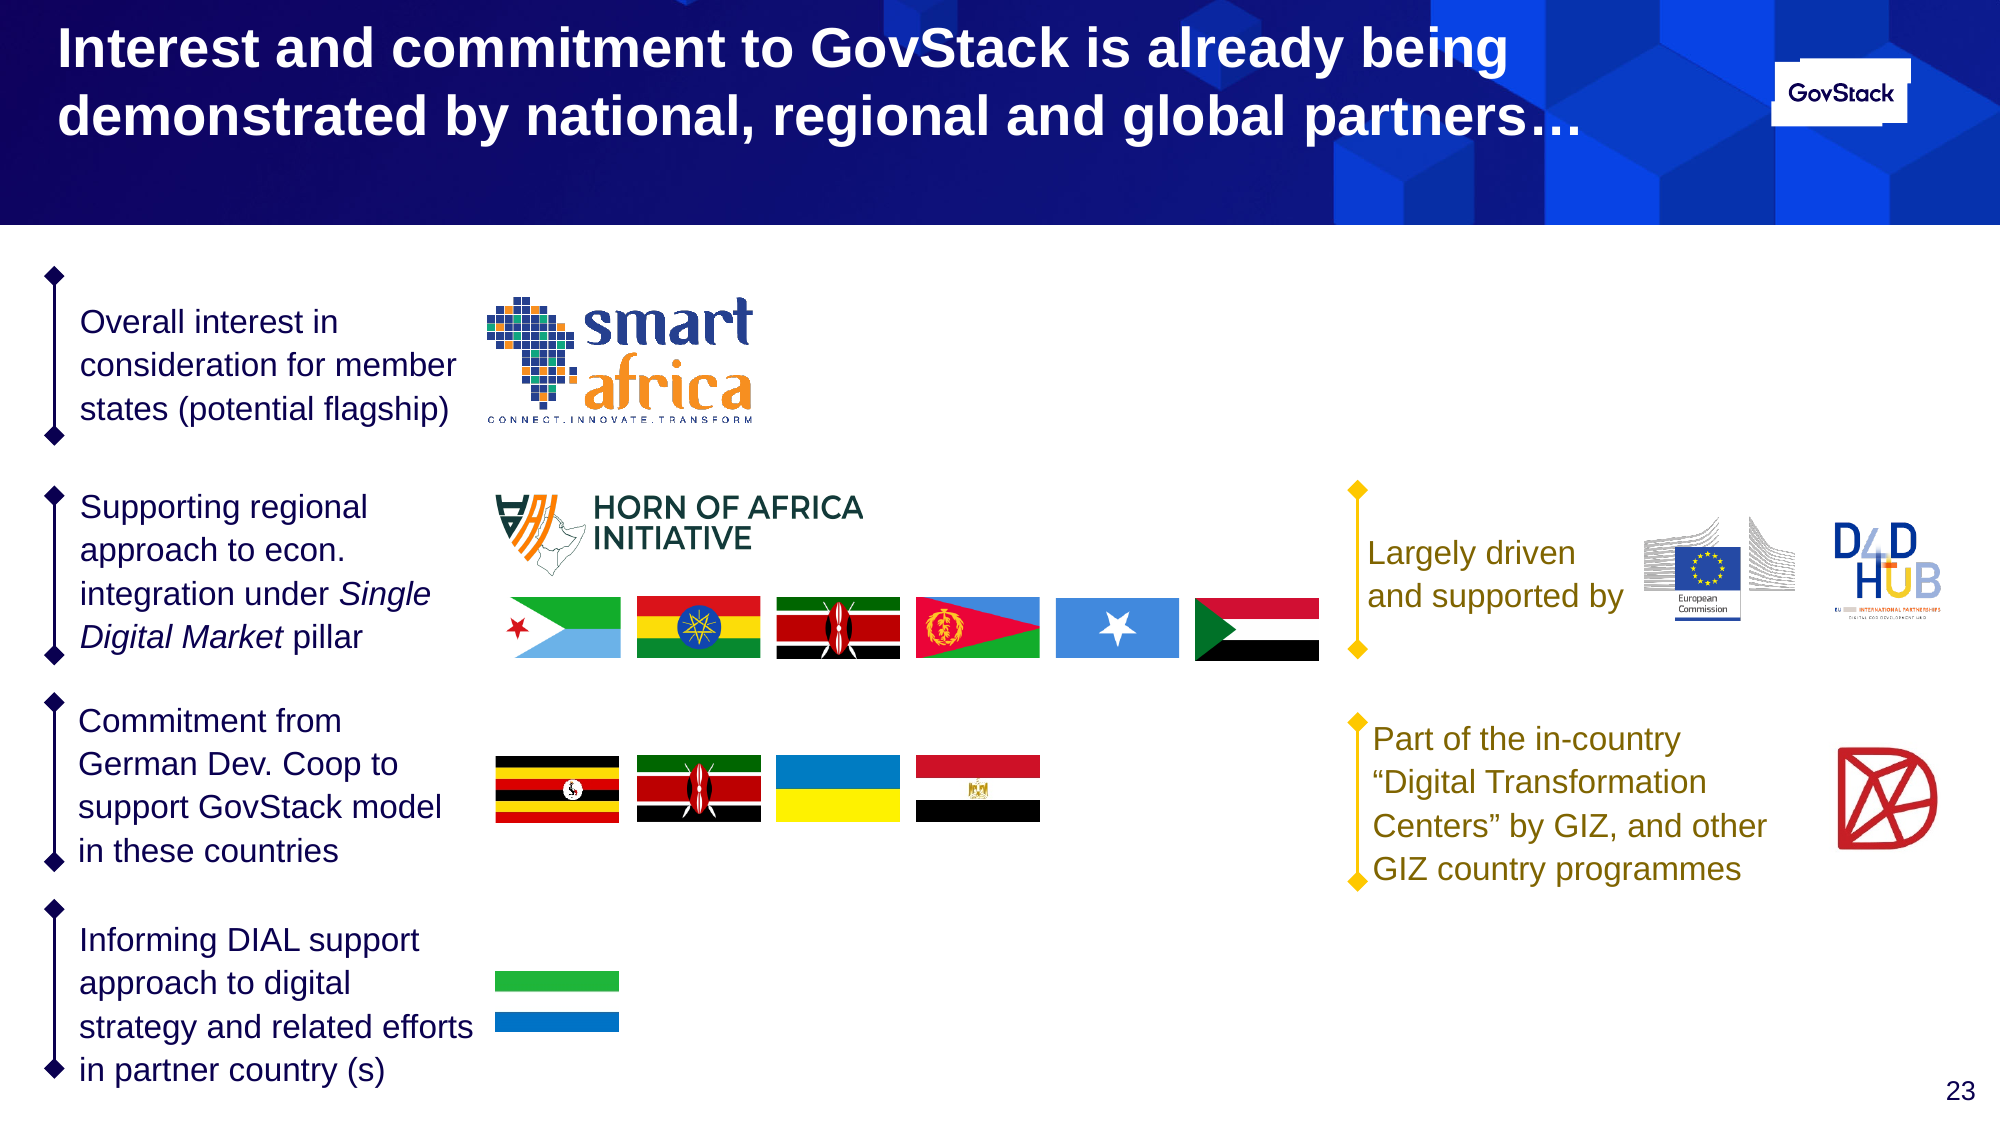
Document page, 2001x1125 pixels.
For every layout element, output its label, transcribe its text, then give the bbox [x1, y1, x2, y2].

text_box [54, 488, 475, 656]
picture [487, 297, 753, 423]
picture [1644, 516, 1980, 623]
slide_number 23 [1862, 1068, 1976, 1106]
picture [776, 755, 900, 822]
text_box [54, 909, 493, 1081]
picture [1055, 598, 1180, 658]
text_box Largely driven and supported by [1359, 509, 1651, 633]
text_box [54, 276, 475, 442]
picture [916, 755, 1040, 822]
picture [916, 597, 1040, 658]
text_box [495, 756, 619, 823]
title Interest and commitment to GovStack is already being demonstrated by national, regional and global partners… [57, 11, 1687, 199]
picture [1195, 598, 1319, 661]
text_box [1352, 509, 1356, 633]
picture [487, 490, 863, 581]
picture [637, 755, 761, 822]
picture [1807, 731, 1945, 870]
text_box Part of the in-country “Digital Transformation Centers” by GIZ, and other GIZ country programmes [1359, 714, 1803, 887]
picture [636, 595, 761, 658]
picture [776, 597, 900, 659]
picture [488, 597, 621, 658]
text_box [54, 702, 474, 862]
picture [0, 0, 2000, 225]
picture [495, 971, 619, 1032]
